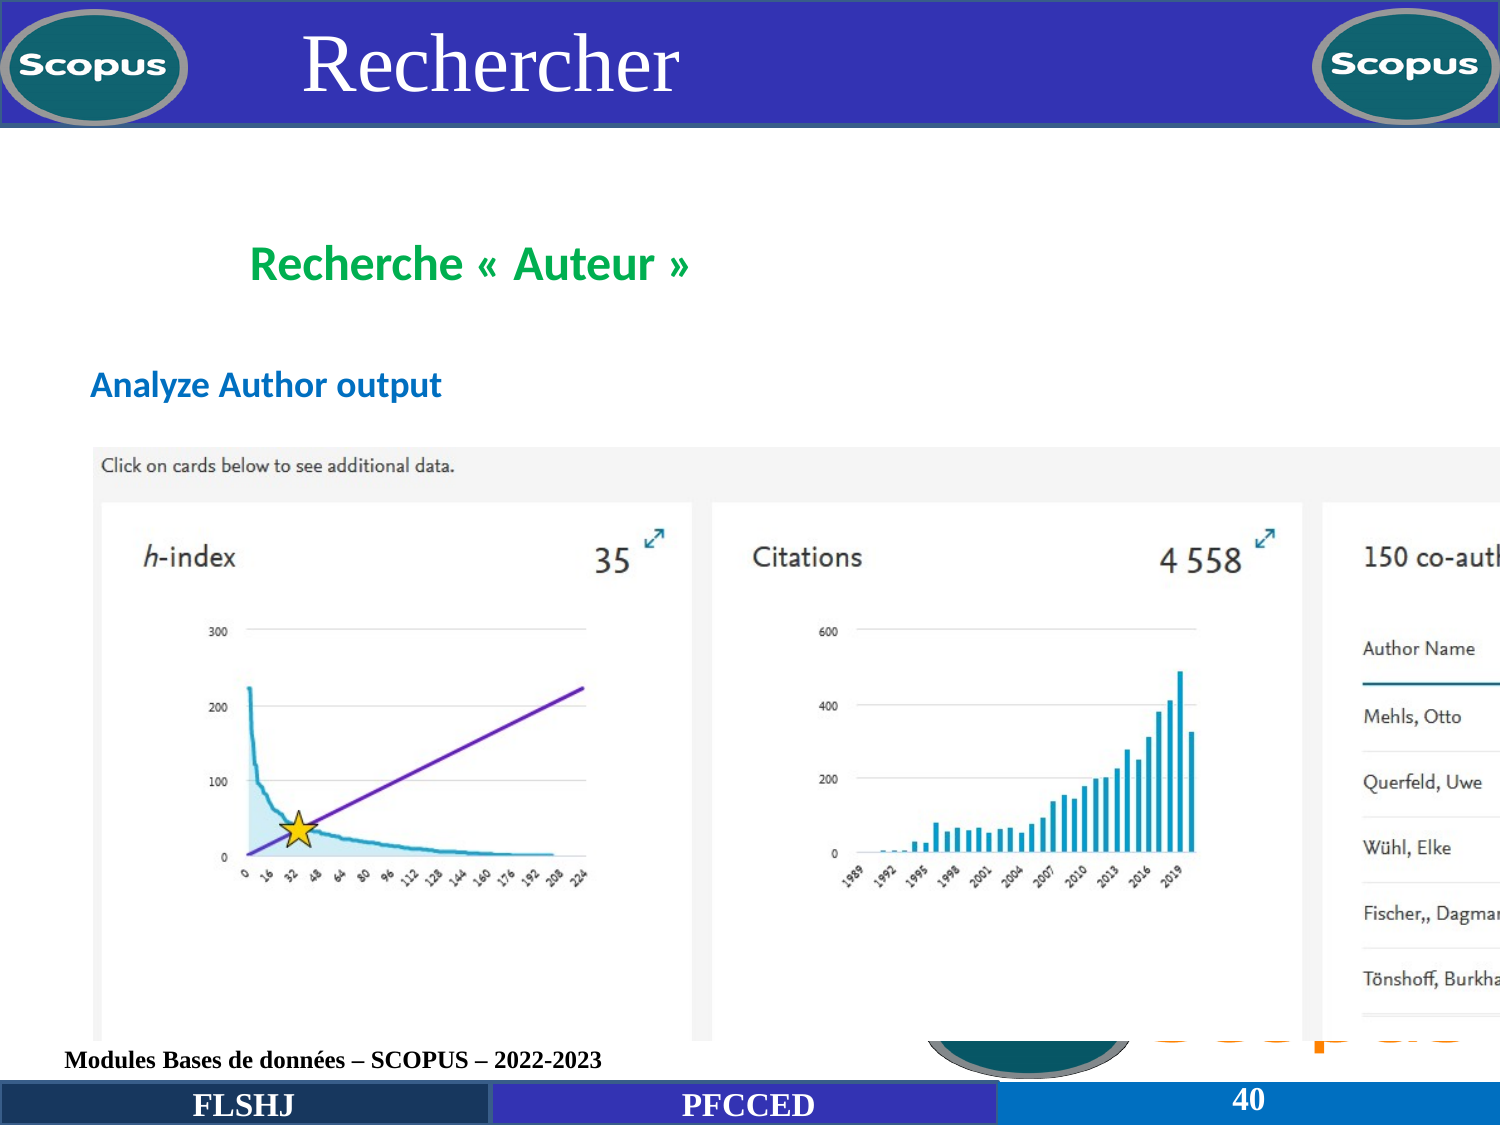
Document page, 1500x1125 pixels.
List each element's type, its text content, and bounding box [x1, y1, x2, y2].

picture [92, 447, 1500, 1079]
text_box Recherche « Auteur » Analyze Author output [88, 228, 699, 406]
picture [1312, 7, 1500, 125]
picture [0, 9, 188, 127]
slide_number FLSHJ [190, 1084, 300, 1125]
text_box Modules Bases de données – SCOPUS – 2022-2023 [62, 1047, 647, 1074]
slide_number 40 [1226, 1088, 1273, 1125]
title Rechercher [299, 23, 1250, 214]
footer PFCCED [679, 1084, 850, 1125]
